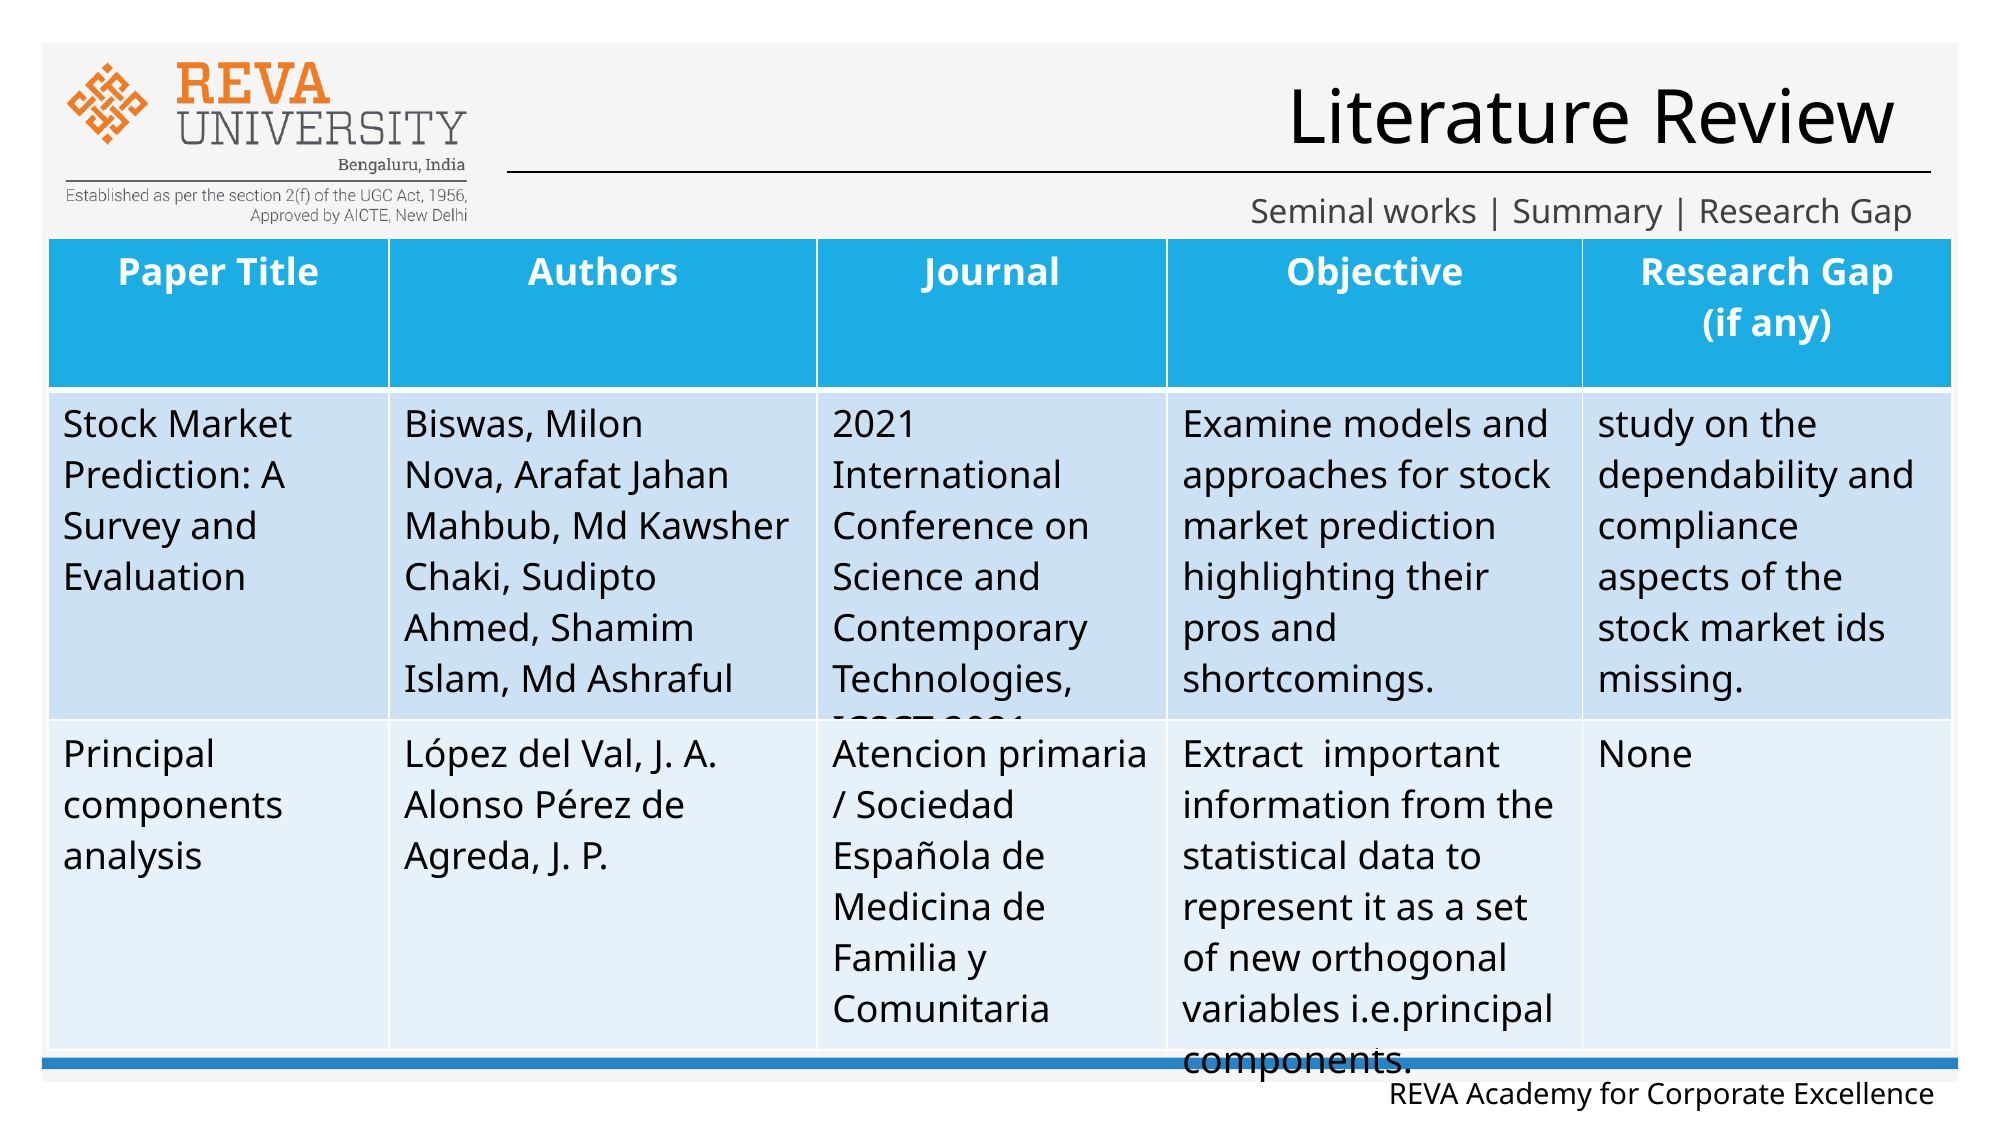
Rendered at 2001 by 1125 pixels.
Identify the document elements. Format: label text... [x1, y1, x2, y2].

text_box Seminal works | Summary | Research Gap [1235, 182, 1931, 237]
table_cell Examine models and approaches for stock market prediction highlighting their pros and shortcomings. [1168, 393, 1582, 719]
table_cell None [1583, 721, 1951, 1049]
table_cell Principal components analysis [49, 721, 388, 1049]
table_header Paper Title [49, 239, 388, 387]
title Literature Review [555, 64, 1931, 175]
table_cell study on the dependability and compliance aspects of the stock market ids missing. [1583, 393, 1951, 719]
table_cell López del Val, J. A. Alonso Pérez de Agreda, J. P. [390, 721, 816, 1049]
table_cell Biswas, Milon Nova, Arafat Jahan Mahbub, Md Kawsher Chaki, Sudipto Ahmed, Shamim Islam, Md Ashraful [390, 393, 816, 719]
table_header Journal [818, 239, 1166, 387]
picture [65, 62, 467, 224]
table_header Research Gap (if any) [1583, 239, 1951, 387]
table_header Authors [390, 239, 816, 387]
table_header Objective [1168, 239, 1582, 387]
table_cell Extract important information from the statistical data to represent it as a set of new orthogonal variables i.e.principal components. [1168, 721, 1582, 1049]
table_cell Stock Market Prediction: A Survey and Evaluation [49, 393, 388, 719]
table_cell Atencion primaria / Sociedad Española de Medicina de Familia y Comunitaria [818, 721, 1166, 1049]
table_cell 2021 International Conference on Science and Contemporary Technologies, ICSCT 2021 [818, 393, 1166, 719]
